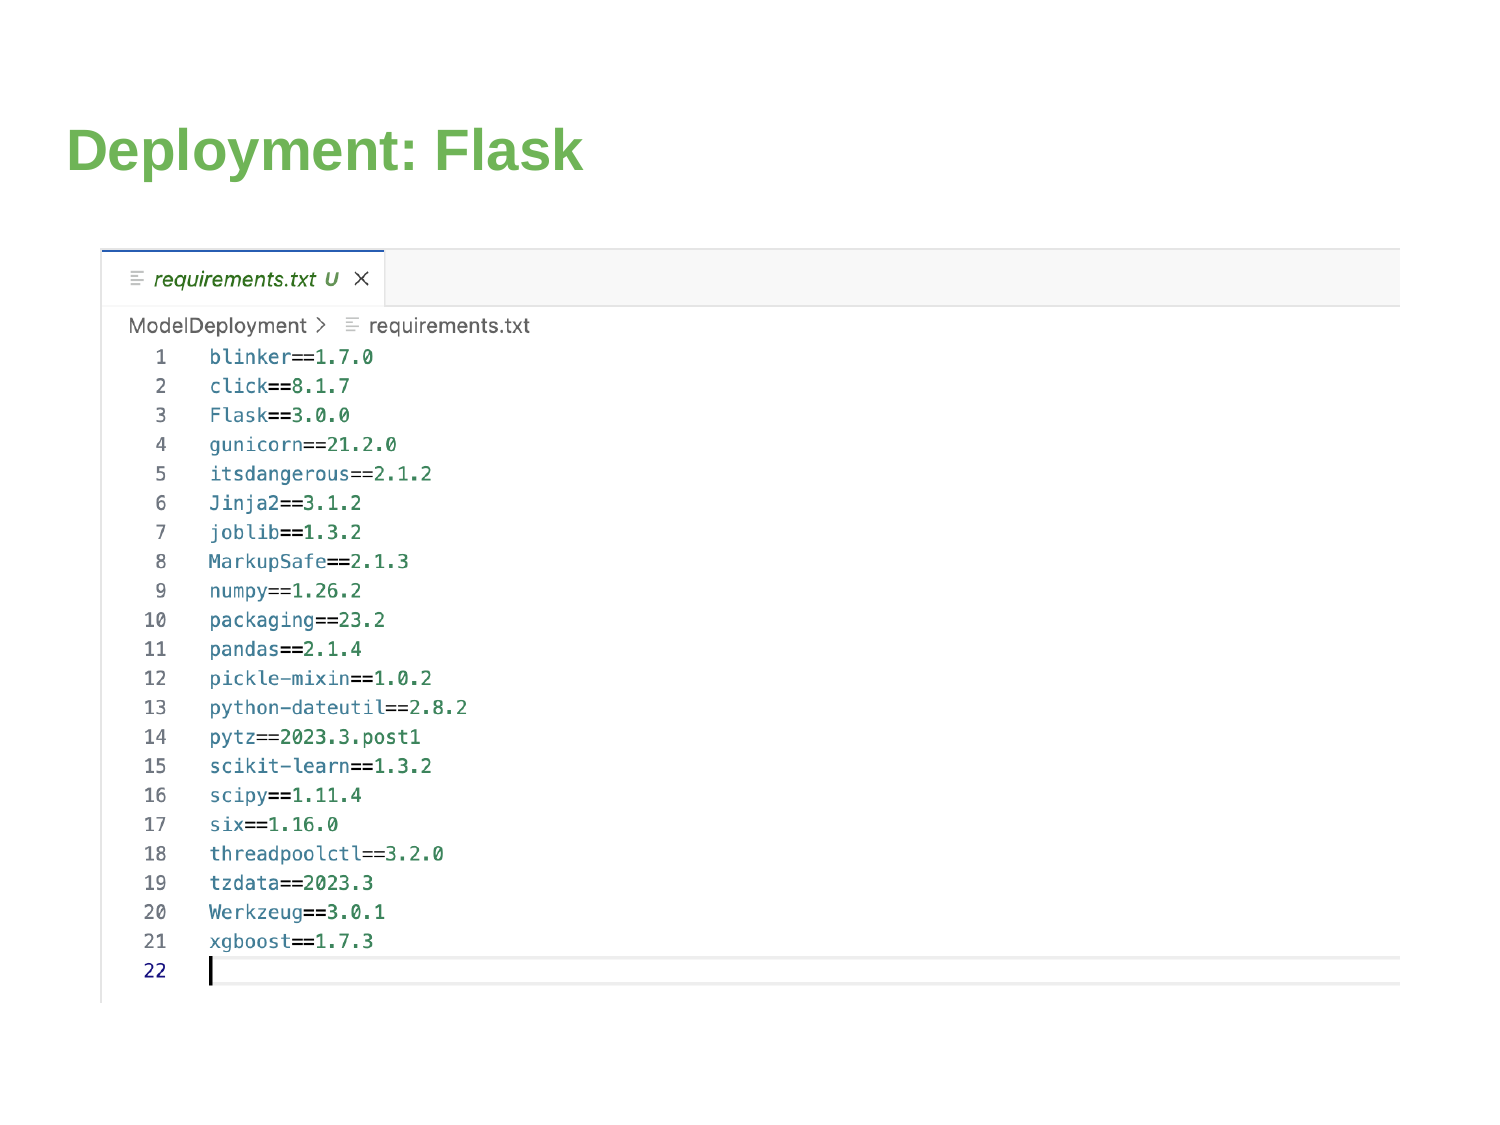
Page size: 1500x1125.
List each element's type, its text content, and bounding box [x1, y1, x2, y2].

title Deployment: Flask [51, 97, 1449, 223]
picture [100, 248, 1400, 1003]
